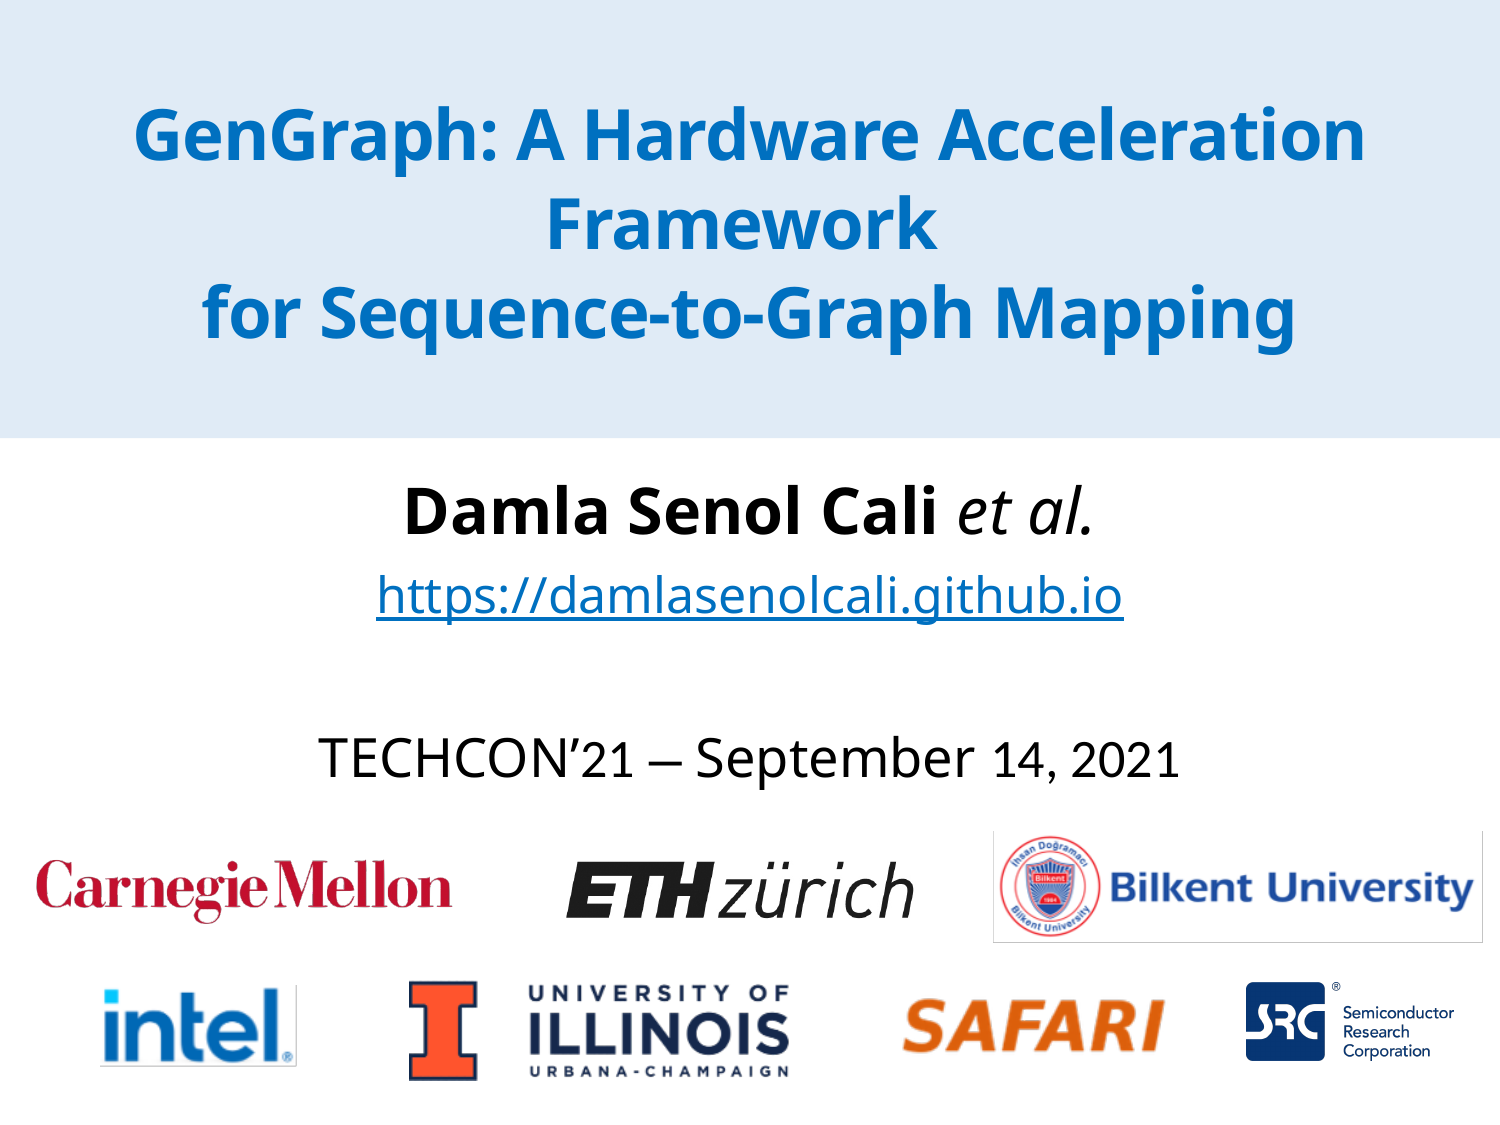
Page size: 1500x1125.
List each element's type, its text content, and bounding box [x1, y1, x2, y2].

subtitle Damla Senol Cali et al. https://damlasenolcali.github.io TECHCON’21 ⎼ September 14, 2021 [46, 458, 1454, 1125]
picture [900, 986, 1174, 1068]
picture [26, 846, 460, 929]
picture [991, 831, 1484, 944]
picture [100, 985, 299, 1068]
picture [1246, 982, 1454, 1062]
picture [409, 979, 791, 1082]
title GenGraph: A Hardware Acceleration Framework for Sequence-to-Graph Mapping [0, 0, 1500, 439]
picture [546, 849, 928, 926]
